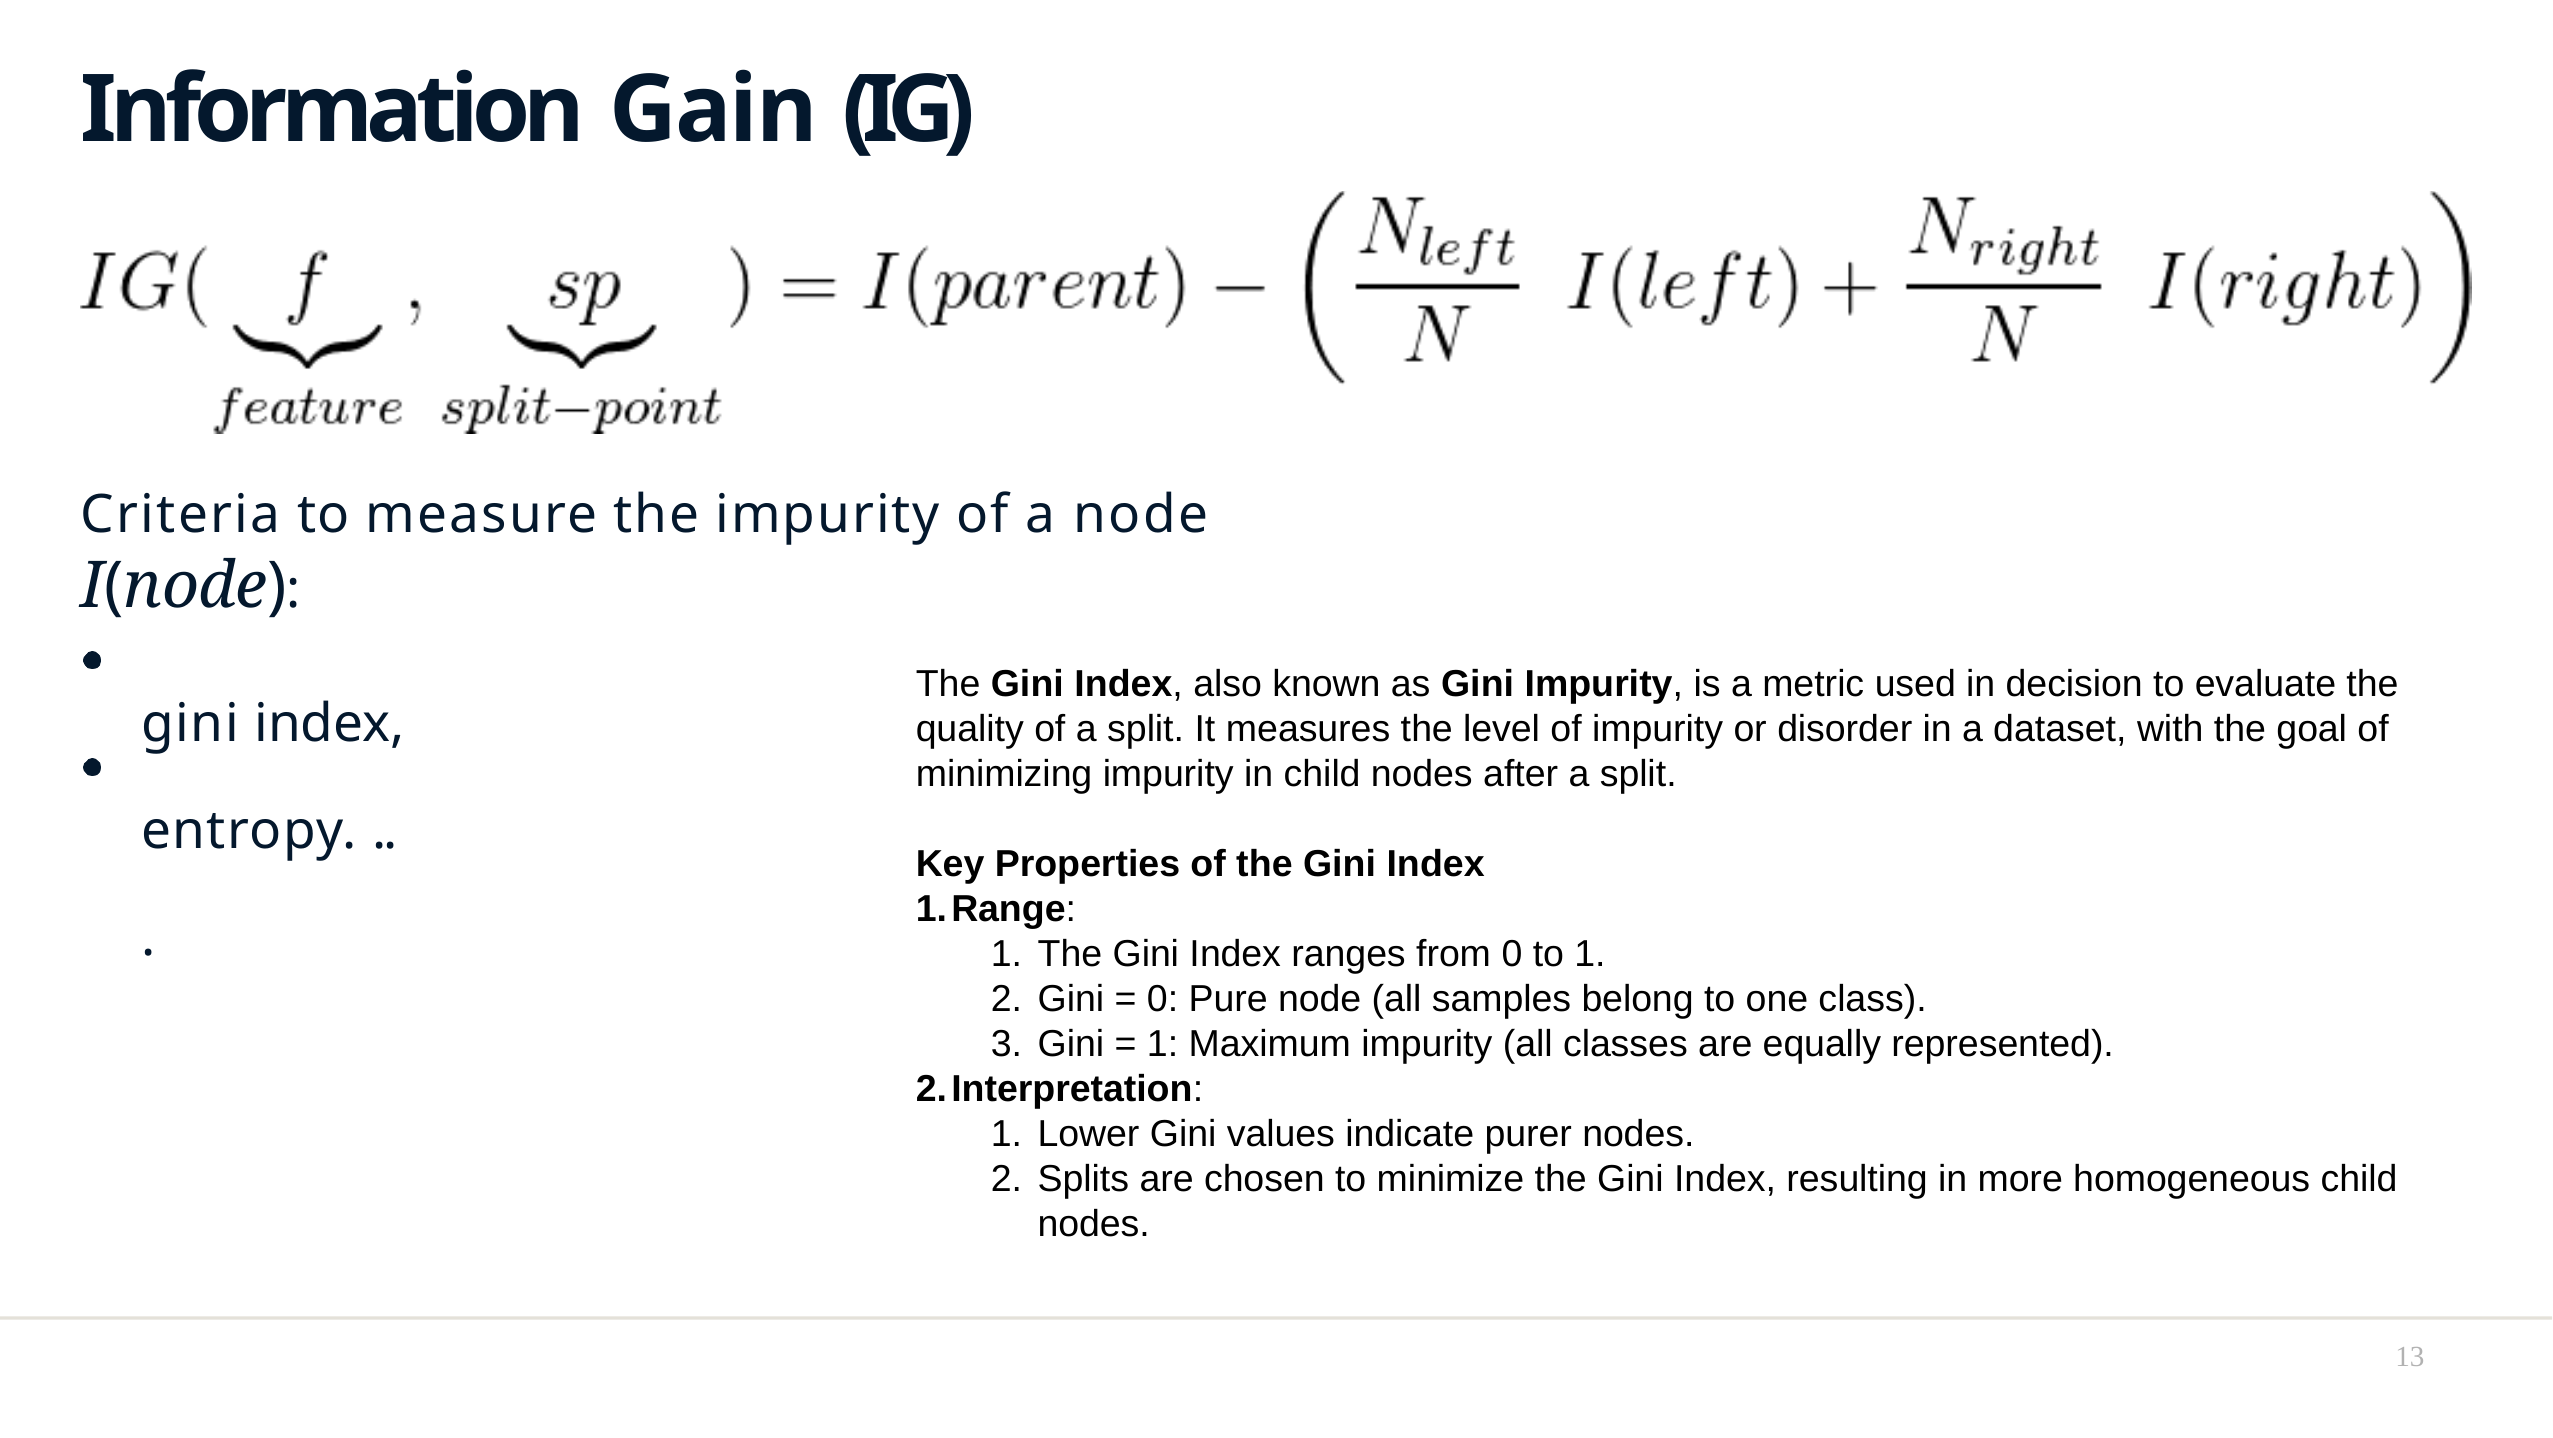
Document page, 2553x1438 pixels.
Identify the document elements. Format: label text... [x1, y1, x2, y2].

slide_number 13 [1837, 1336, 2425, 1409]
title Information Gain (IG) [78, 44, 1836, 191]
text_box The Gini Index, also known as Gini Impurity, is a metric used in decision to evaluate the quality of a split. It measures the level of impurity or disorder in a dataset, with the goal of minimizing impurity in child nodes after a split. Key Properties of the Gini Index Range: The Gini Index ranges from 0 to 1. Gini = 0: Pure node (all samples belong to one class). Gini = 1: Maximum impurity (all classes are equally represented). Interpretation: Lower Gini values indicate purer nodes. Splits are chosen to minimize the Gini Index, resulting in more homogeneous child nodes. [901, 651, 2474, 1297]
text_box Criteria to measure the impurity of a node I(node): gini index, entropy. ... [78, 476, 1398, 967]
picture [83, 758, 101, 776]
picture [80, 191, 2472, 434]
picture [83, 651, 101, 669]
